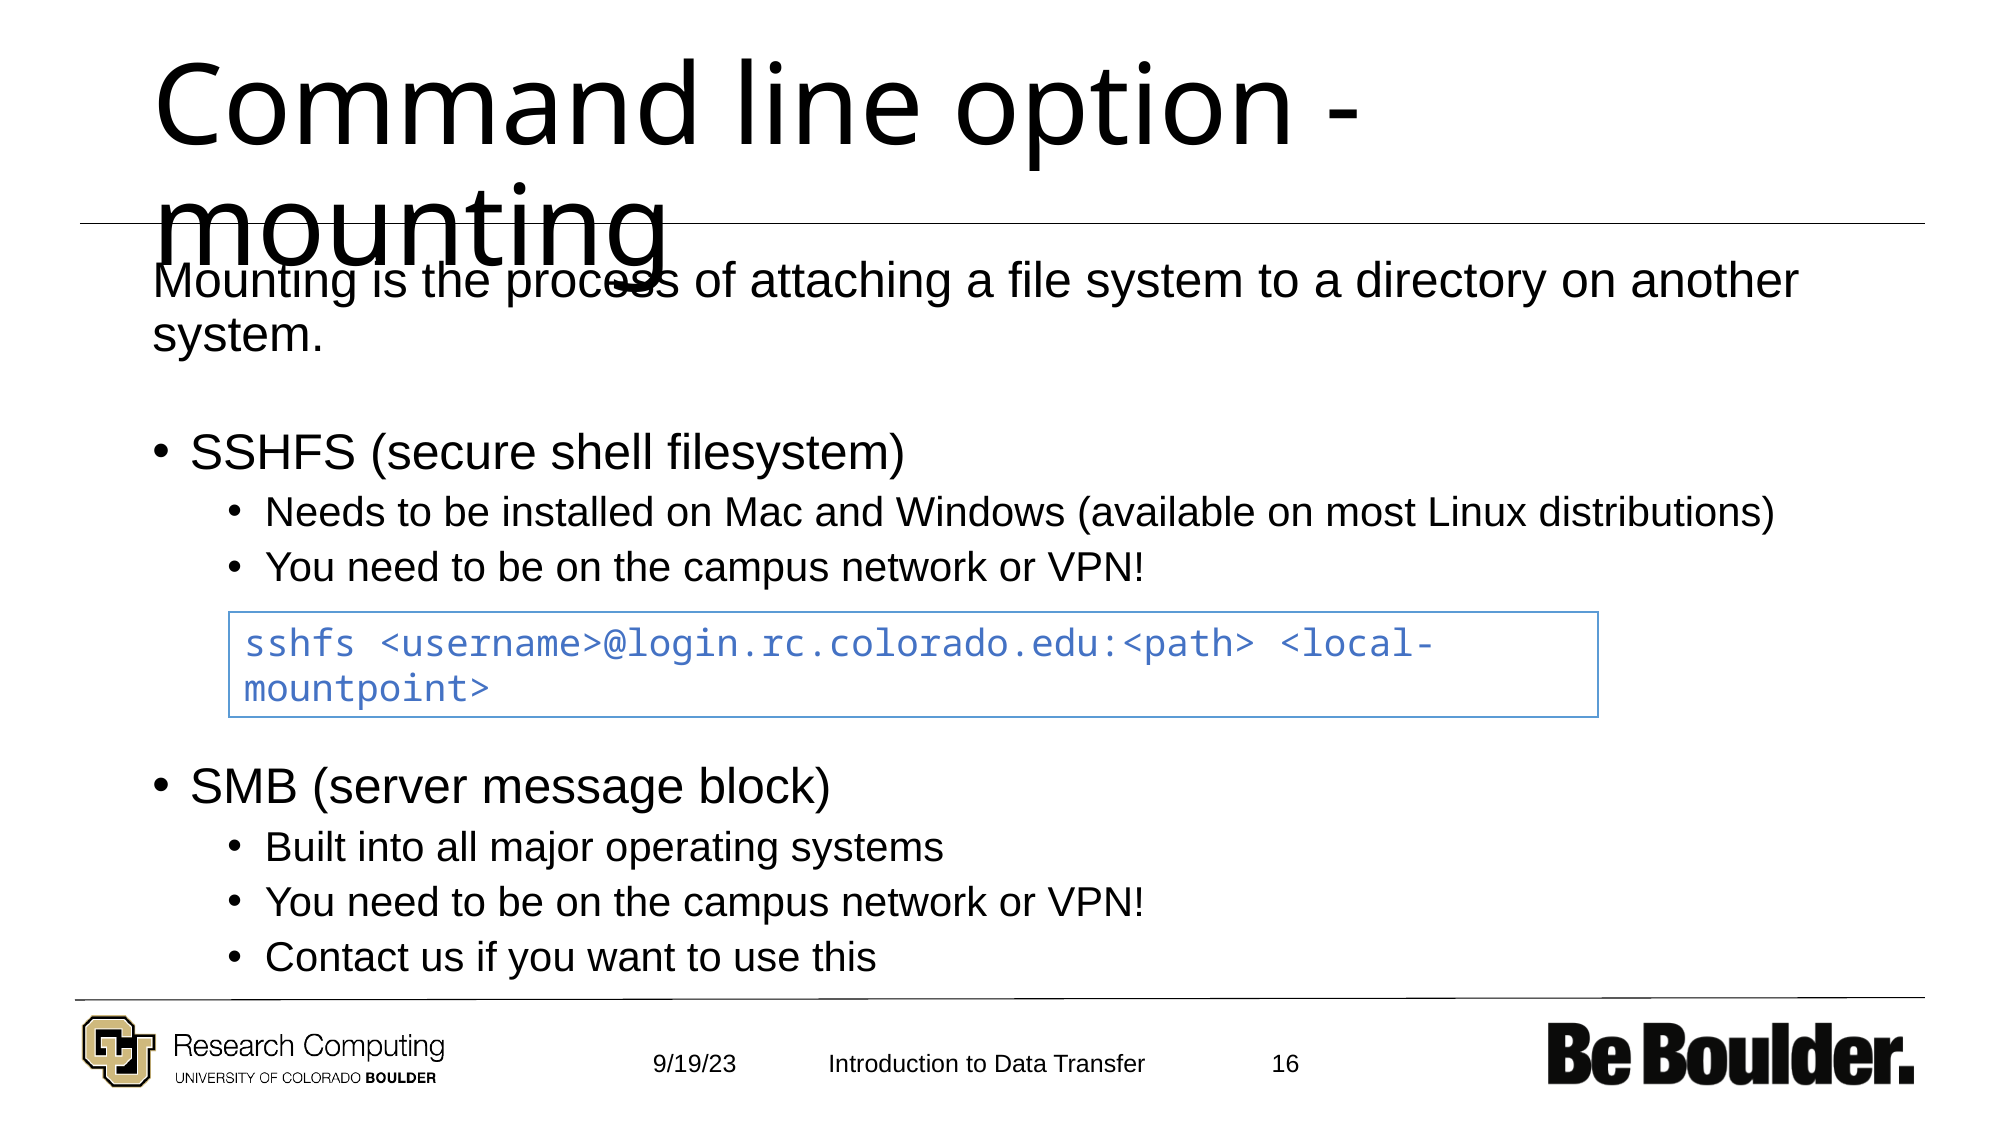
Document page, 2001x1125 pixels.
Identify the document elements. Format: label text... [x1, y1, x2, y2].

footer Introduction to Data Transfer [772, 1032, 1202, 1093]
text_box sshfs <username>@login.rc.colorado.edu:<path> <local-mountpoint> [228, 611, 1599, 718]
picture [81, 1015, 444, 1088]
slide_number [637, 1032, 772, 1093]
picture [1524, 1015, 1938, 1088]
list Mounting is the process of attaching a file system to a directory on another system. SSHFS (secure shell filesystem) Needs to be installed on Mac and Windows (available on most Linux distributions) You need to be on the campus network or VPN! SMB (server message block) Built into all major operating systems You need to be on the campus network or VPN! Contact us if you want to use this [137, 246, 1863, 983]
title Command line option - mounting [137, 59, 1863, 246]
slide_number 16 [1202, 1032, 1315, 1093]
